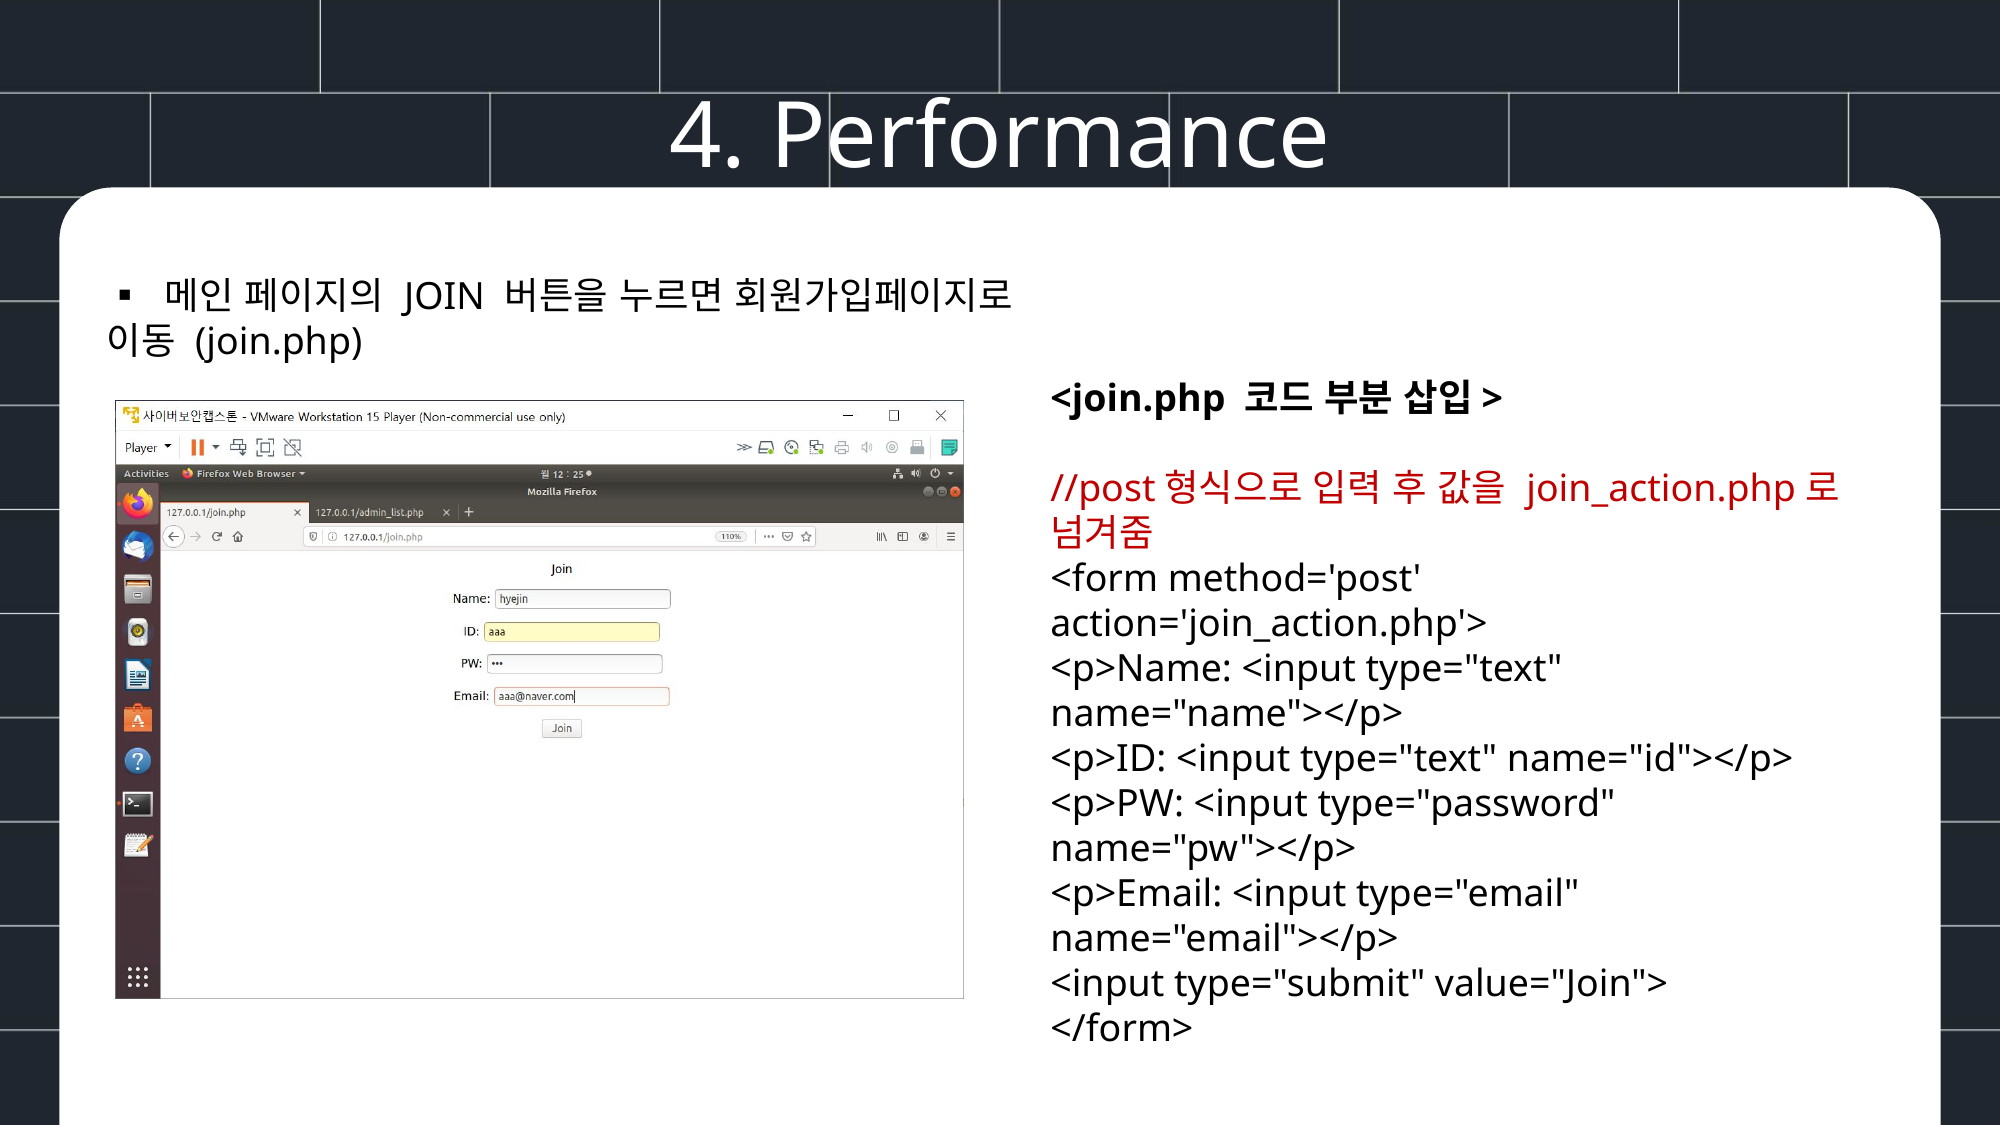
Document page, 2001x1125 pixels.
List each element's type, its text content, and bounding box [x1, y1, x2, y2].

text_box [1909, 193, 2000, 1125]
text_box [0, 193, 91, 1125]
text_box 4. Performance [0, 13, 2000, 193]
text_box ▪ 메인 페이지의 JOIN 버튼을 누르면 회원가입페이지로 이동 (join.php) [91, 264, 1029, 370]
picture [115, 400, 964, 999]
text_box <join.php 코드 부분 삽입> //post형식으로 입력 후 값을 join_action.php로 넘겨줌 <form method='post' action='join_action.php'> <p>Name: <input type="text" name="name"></p> <p>ID: <input type="text" name="id"></p> <p>PW: <input type="password" name="pw"></p> <p>Email: <input type="email" name="email"></p> <input type="submit" value="Join"> </form> [1035, 366, 1884, 1091]
text_box [0, 0, 2000, 13]
